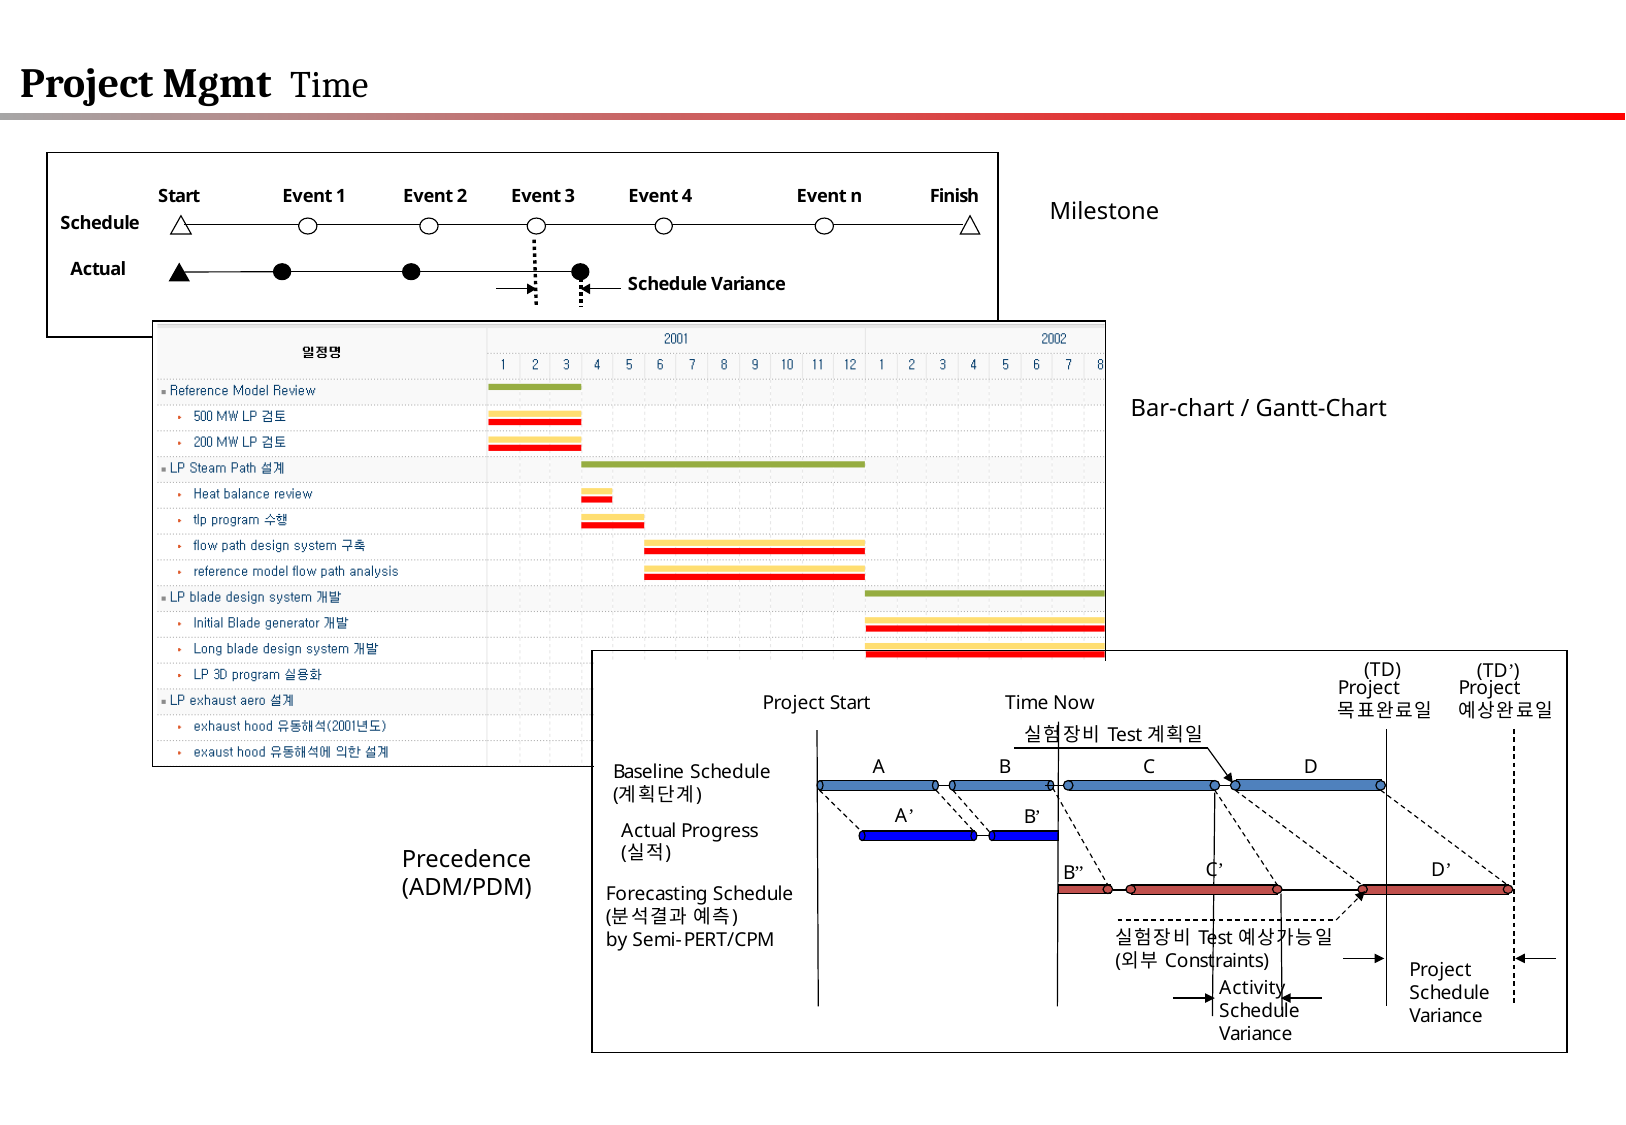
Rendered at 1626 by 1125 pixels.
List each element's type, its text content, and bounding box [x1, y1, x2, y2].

text_box Precedence (ADM/PDM) [387, 835, 547, 908]
text_box Project Mgmt Time [5, 48, 384, 113]
text_box Milestone [1034, 188, 1175, 232]
picture [47, 153, 1567, 1052]
text_box Bar-chart / Gantt-Chart [1115, 384, 1402, 429]
